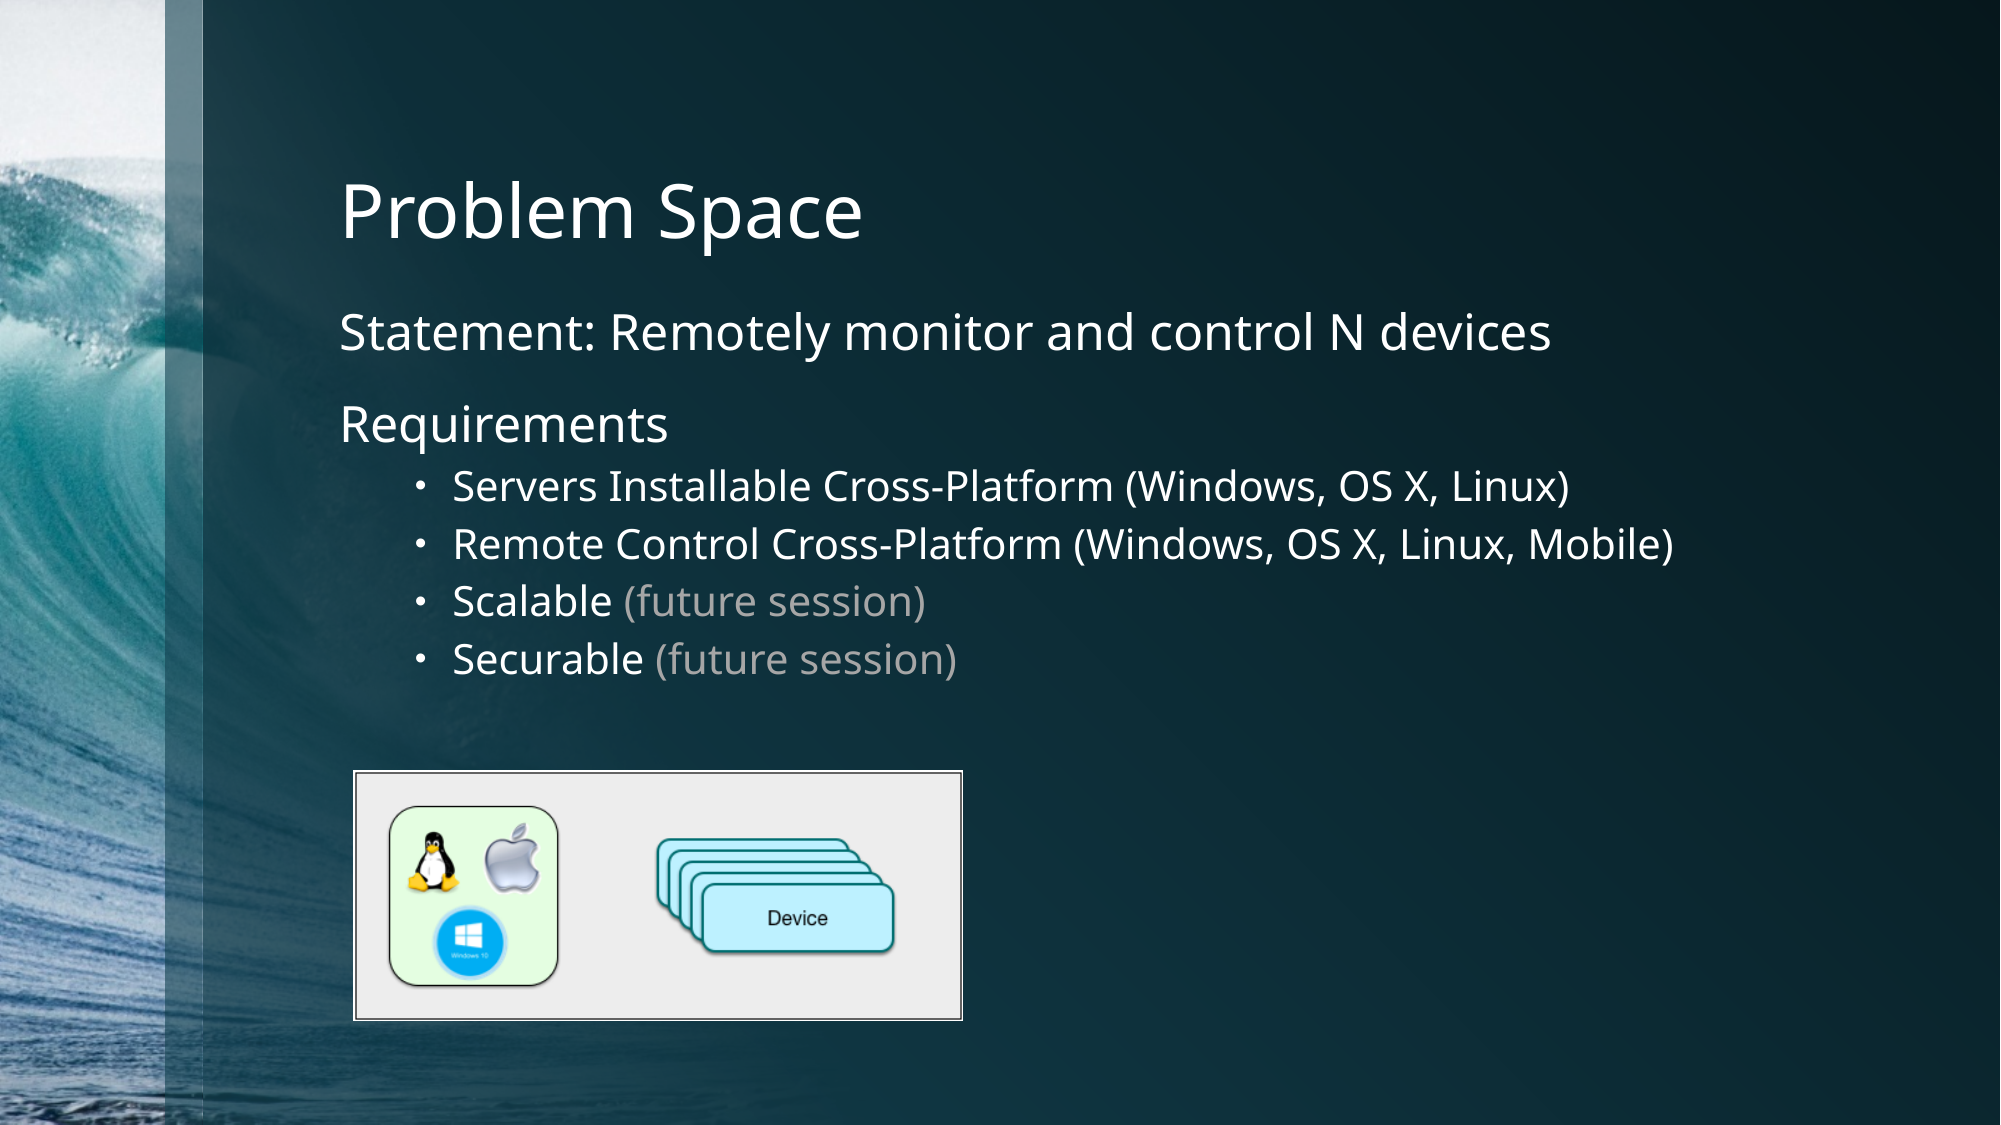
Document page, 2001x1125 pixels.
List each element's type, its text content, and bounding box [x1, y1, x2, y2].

title Problem Space [324, 62, 1826, 263]
picture [0, 0, 2000, 1125]
list Statement: Remotely monitor and control N devices Requirements Servers Installable Cross-Platform (Windows, OS X, Linux) Remote Control Cross-Platform (Windows, OS X, Linux, Mobile) Scalable (future session) Securable (future session) [324, 299, 1826, 1025]
